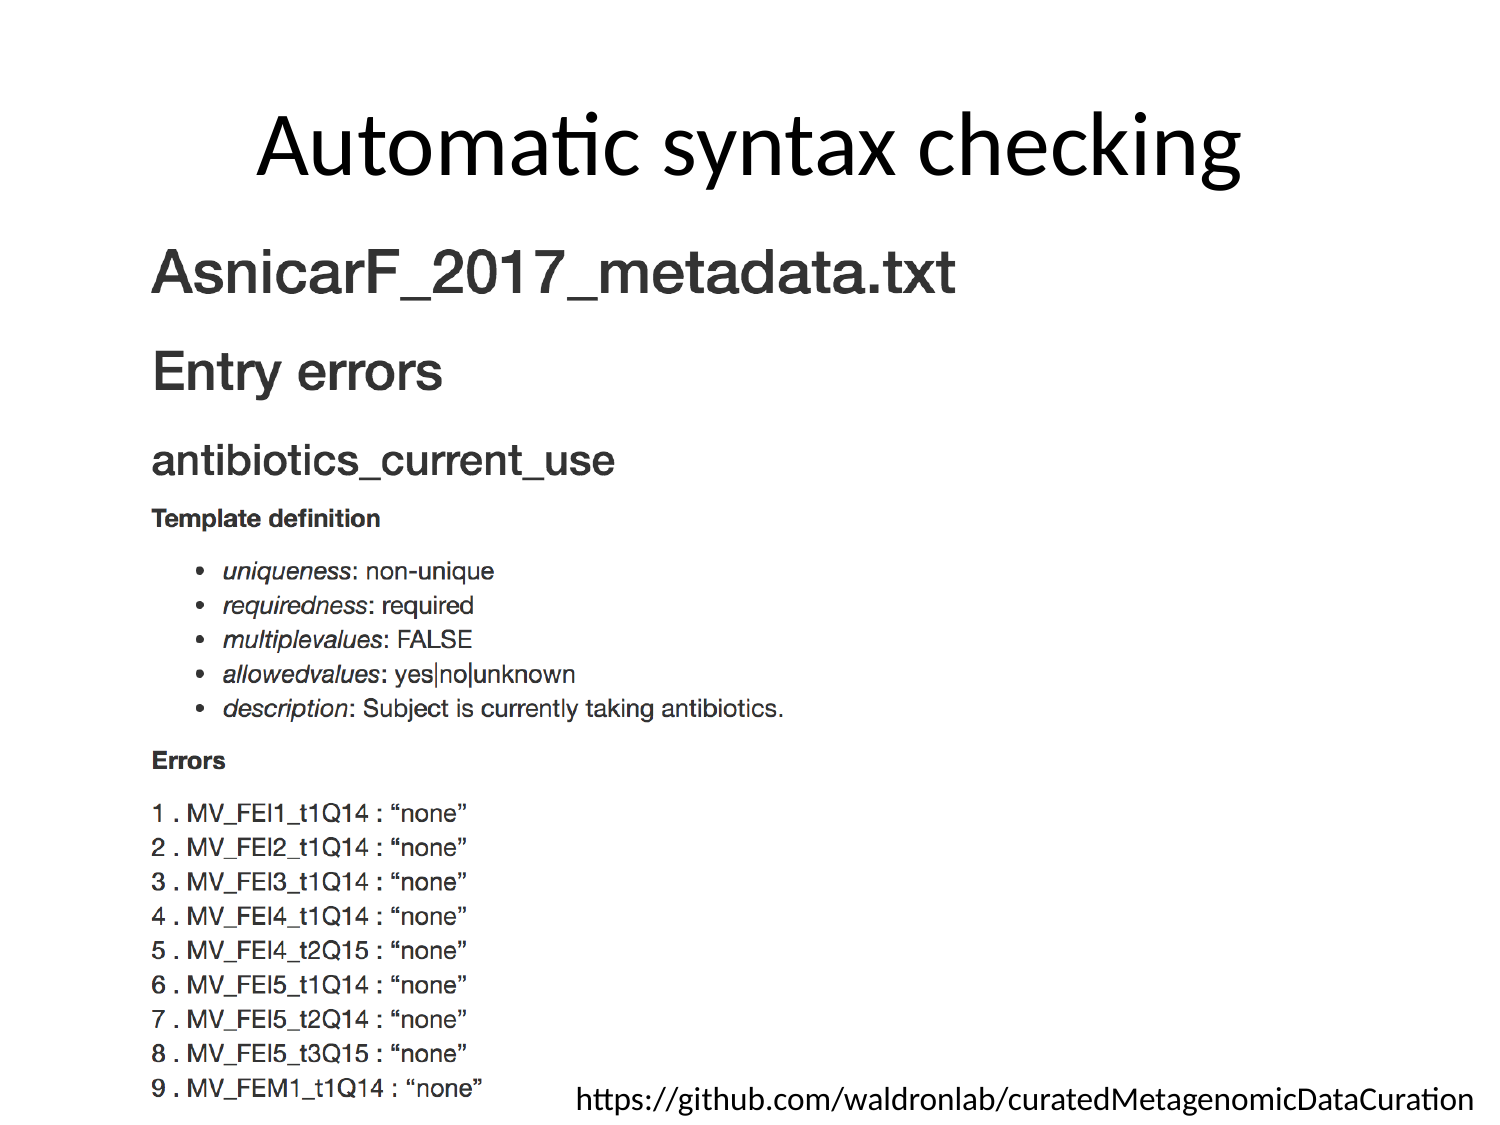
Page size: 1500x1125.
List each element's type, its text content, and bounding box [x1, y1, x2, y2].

picture [138, 223, 993, 1111]
text_box https://github.com/waldronlab/curatedMetagenomicDataCuration [560, 1069, 1491, 1125]
title Automatic syntax checking [75, 45, 1425, 233]
